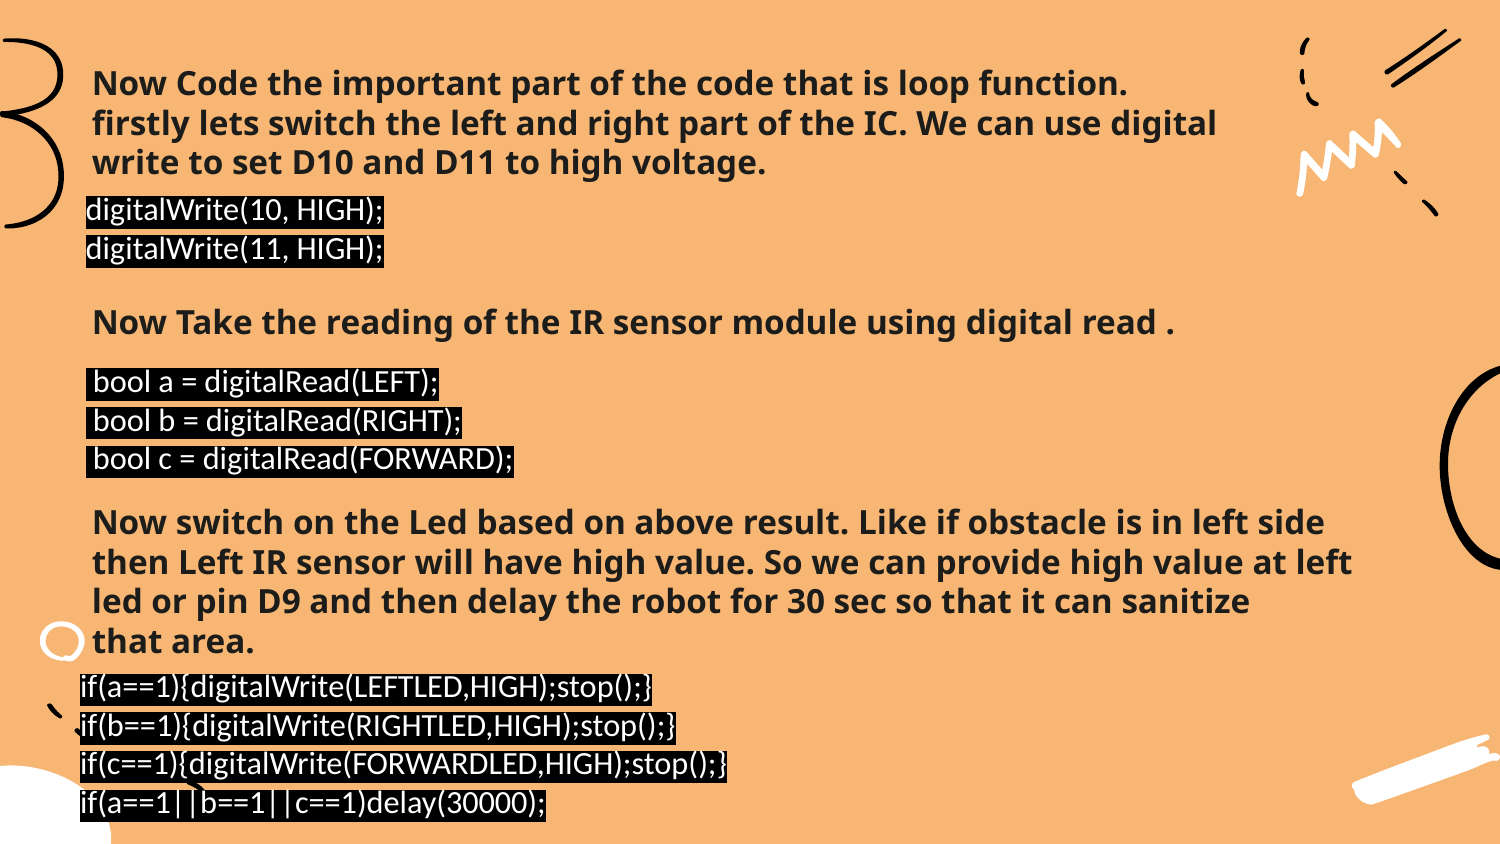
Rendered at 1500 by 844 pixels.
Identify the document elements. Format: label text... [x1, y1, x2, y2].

text_box if(a==1){digitalWrite(LEFTLED,HIGH);stop();} if(b==1){digitalWrite(RIGHTLED,HIGH);stop();} if(c==1){digitalWrite(FORWARDLED,HIGH);stop();} if(a==1||b==1||c==1)delay(30000); [65, 657, 773, 844]
text_box bool a = digitalRead(LEFT); bool b = digitalRead(RIGHT); bool c = digitalRead(FORWARD); [70, 352, 663, 494]
text_box digitalWrite(10, HIGH); digitalWrite(11, HIGH); [70, 181, 499, 309]
subtitle Now Code the important part of the code that is loop function. firstly lets switch the left and right part of the IC. We can use digital write to set D10 and D11 to high voltage. Now Take the reading of the IR sensor module using digital read . Now switch on the Led based on above result. Like if obstacle is in left side then Left IR sensor will have high value. So we can provide high value at left led or pin D9 and then delay the robot for 30 sec so that it can sanitize that area. [58, 46, 1462, 831]
text_box [70, 494, 1442, 663]
text_box [70, 52, 1407, 181]
